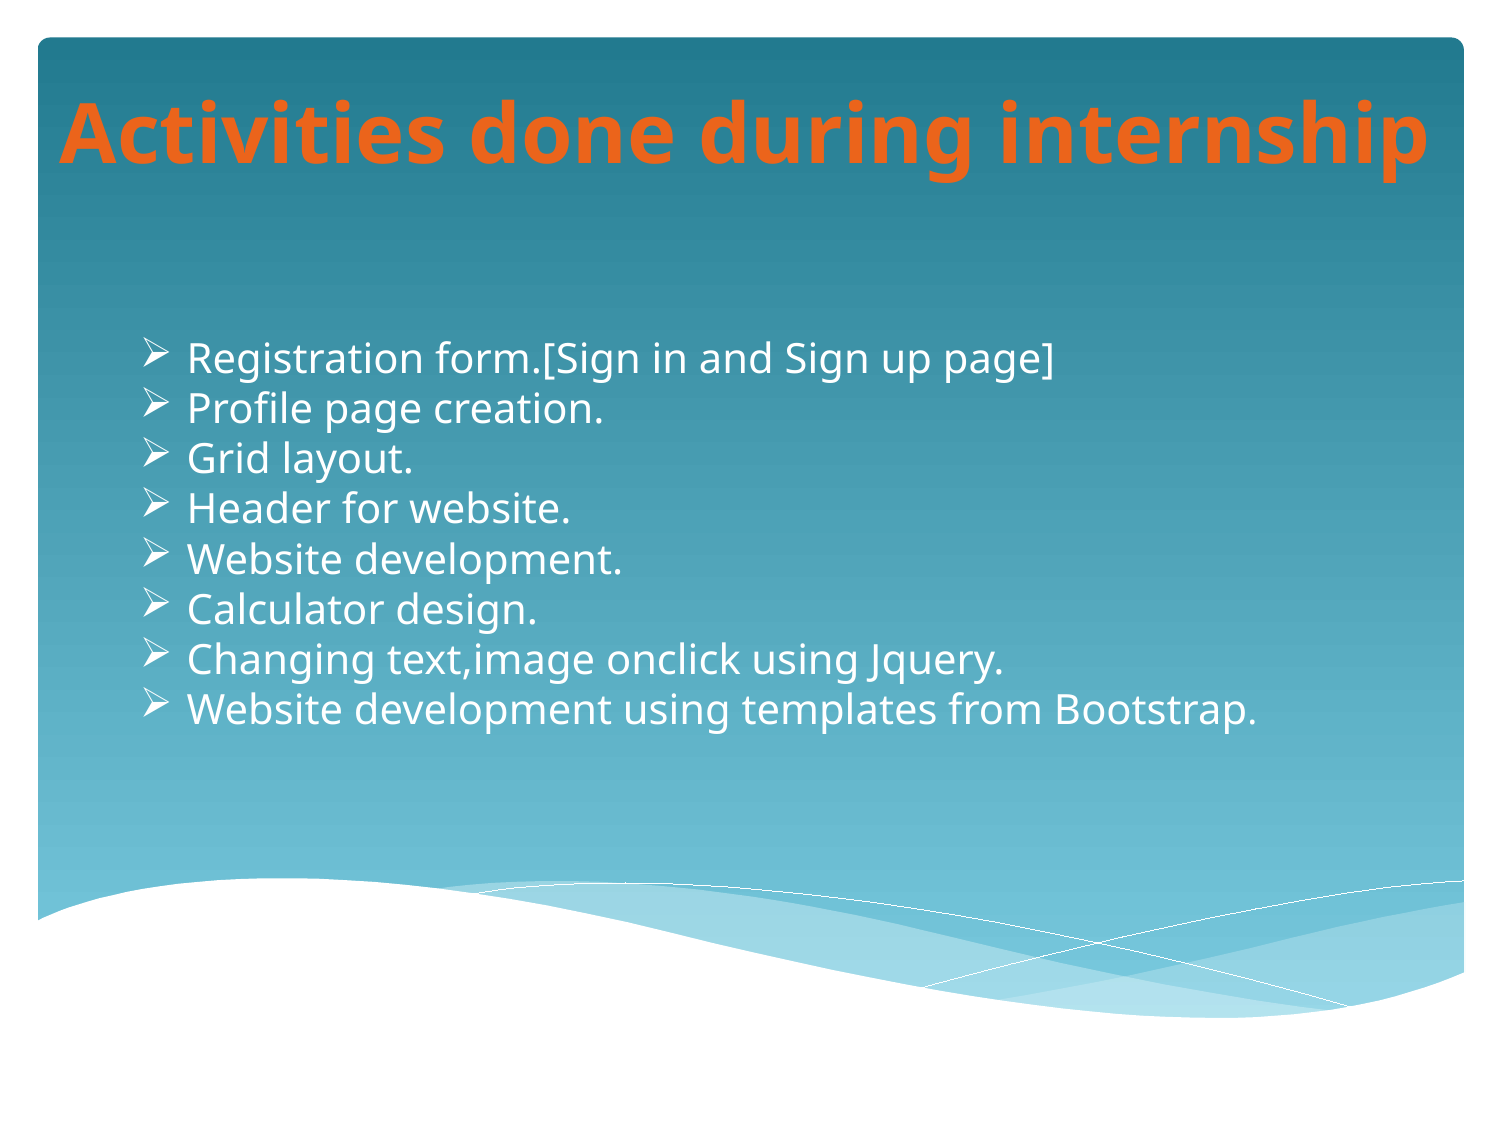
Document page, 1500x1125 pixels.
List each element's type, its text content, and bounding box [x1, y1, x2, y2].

text_box Registration form.[Sign in and Sign up page] Profile page creation. Grid layout. Header for website. Website development. Calculator design. Changing text,image onclick using Jquery. Website development using templates from Bootstrap. [124, 324, 1400, 875]
text_box Activities done during internship [44, 72, 1447, 188]
